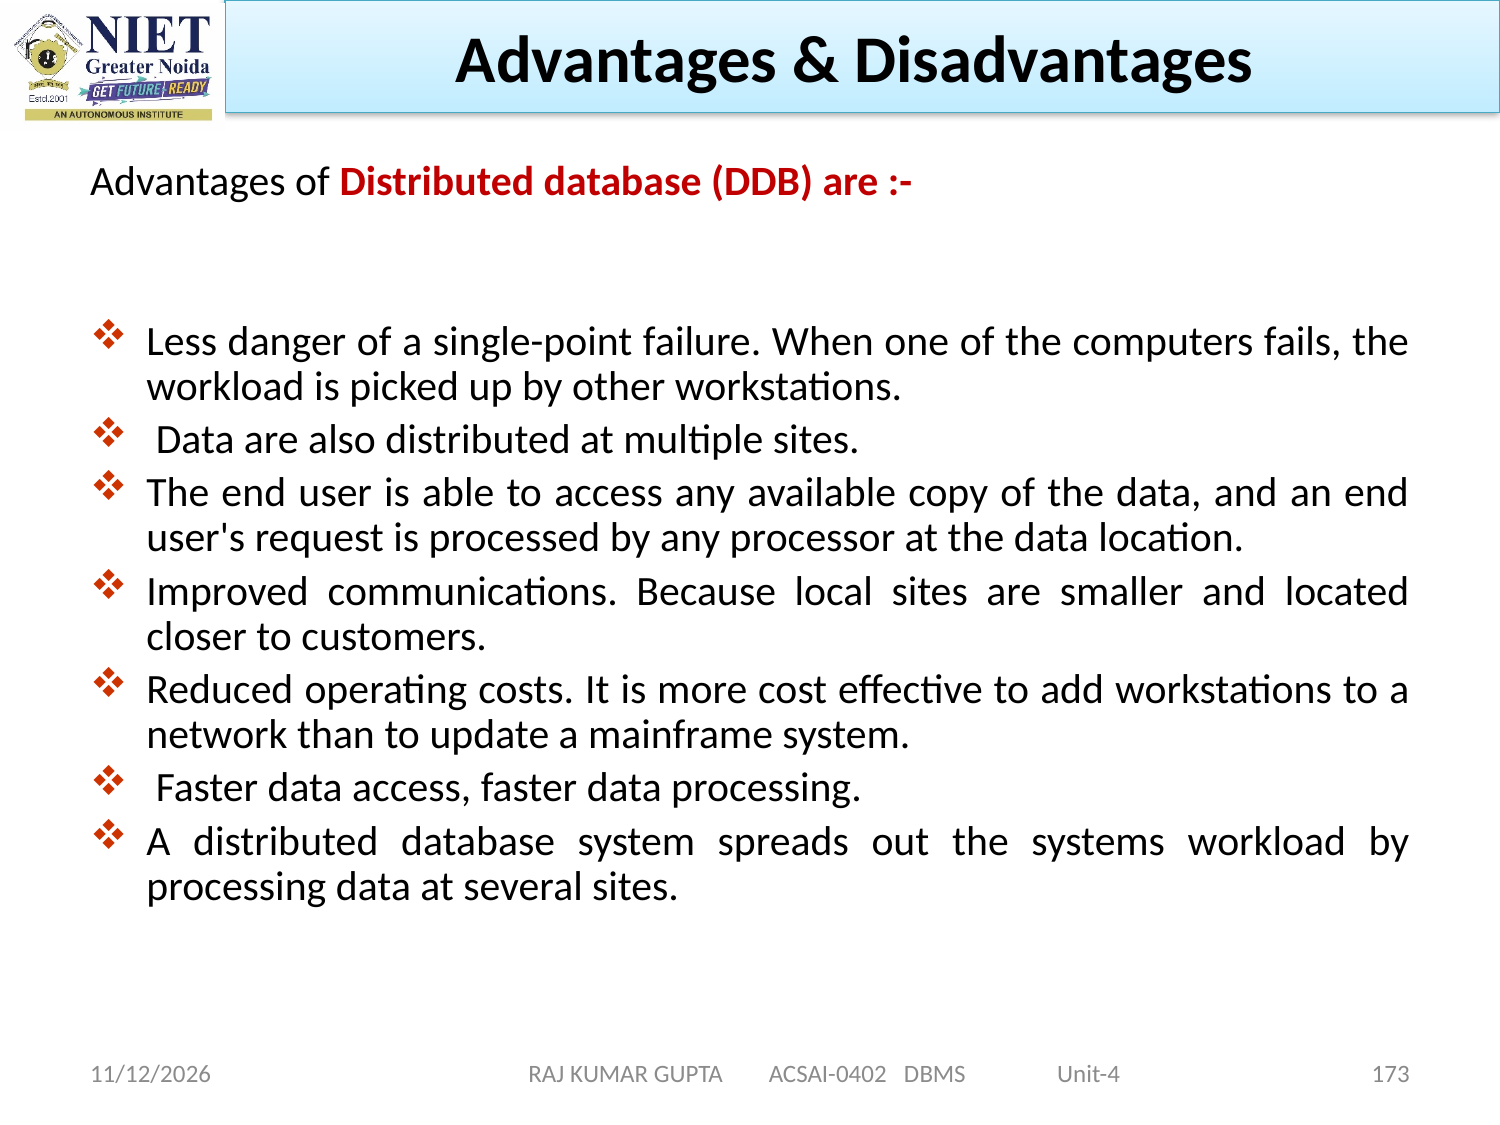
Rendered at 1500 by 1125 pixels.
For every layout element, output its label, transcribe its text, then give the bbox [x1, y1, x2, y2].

picture [0, 2, 226, 131]
text_box Advantages & Disadvantages [224, 0, 1500, 113]
list Advantages of Distributed database (DDB) are :- Less danger of a single-point failure. When one of the computers fails, the workload is picked up by other workstations. Data are also distributed at multiple sites. The end user is able to access any available copy of the data, and an end user's request is processed by any processor at the data location. Improved communications. Because local sites are smaller and located closer to customers. Reduced operating costs. It is more cost effective to add workstations to a network than to update a mainframe system. Faster data access, faster data processing. A distributed database system spreads out the systems workload by processing data at several sites. [75, 151, 1425, 1043]
footer RAJ KUMAR GUPTA ACSAI-0402 DBMS Unit-4 [412, 1043, 1074, 1103]
slide_number 173 [1074, 1043, 1425, 1103]
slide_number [75, 1043, 412, 1103]
